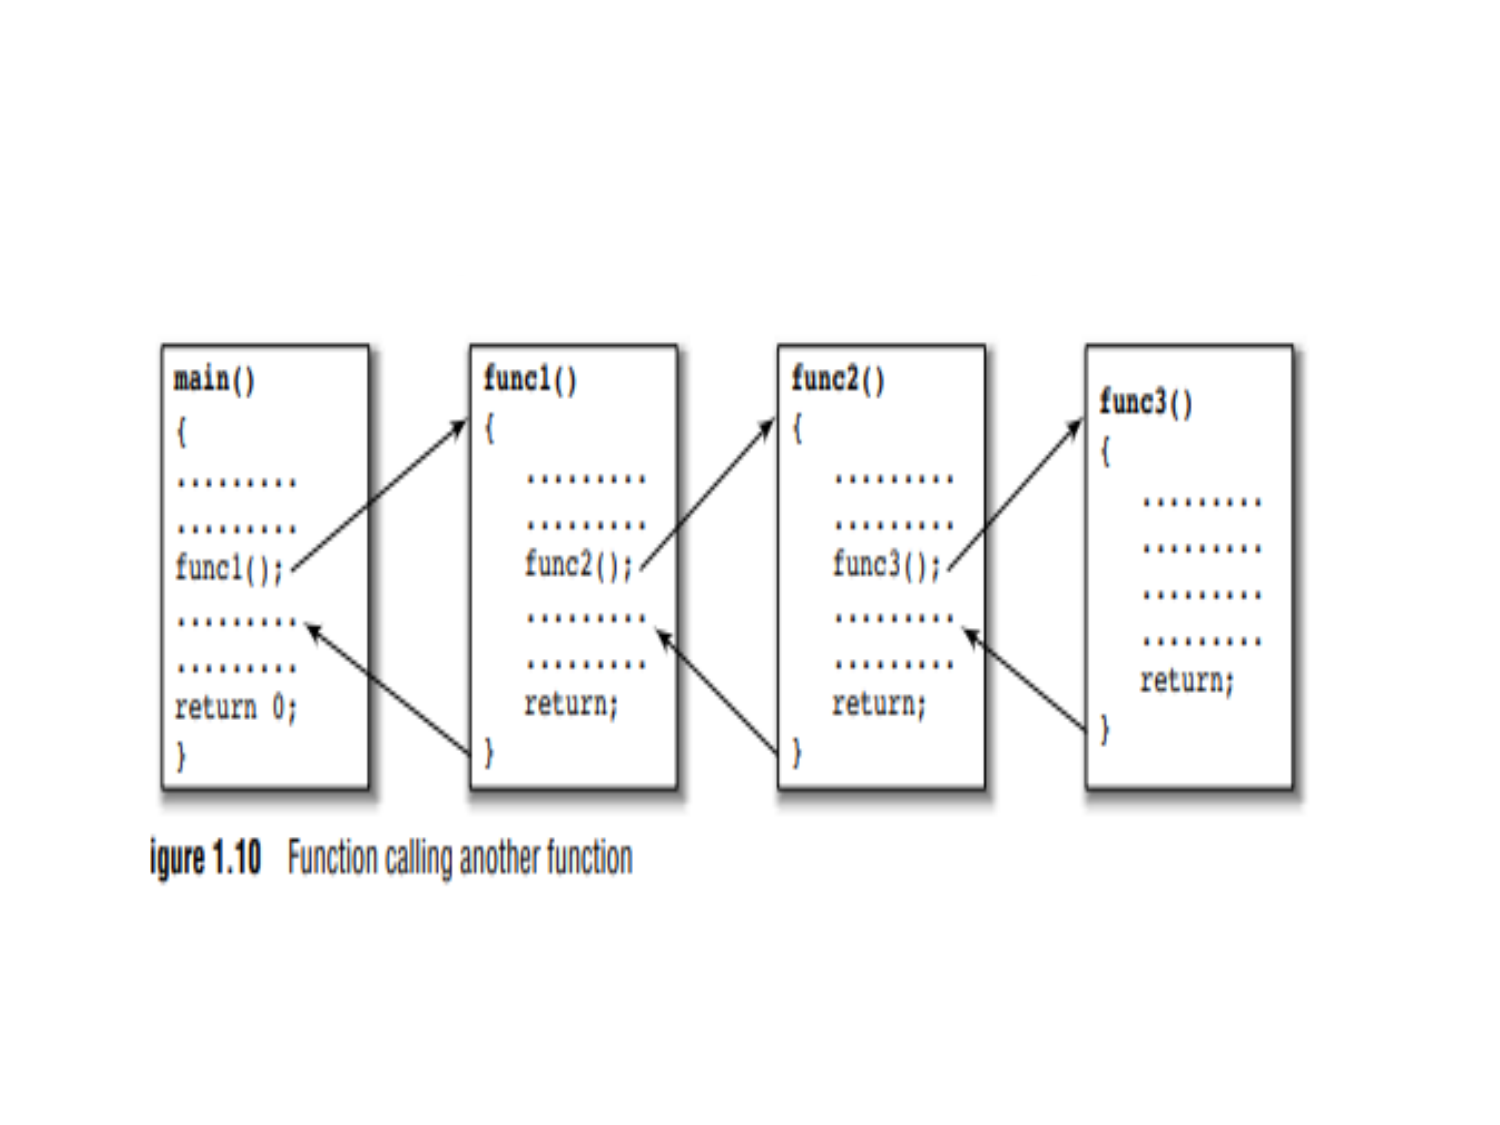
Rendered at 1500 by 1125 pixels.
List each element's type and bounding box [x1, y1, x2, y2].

picture [149, 274, 1326, 926]
